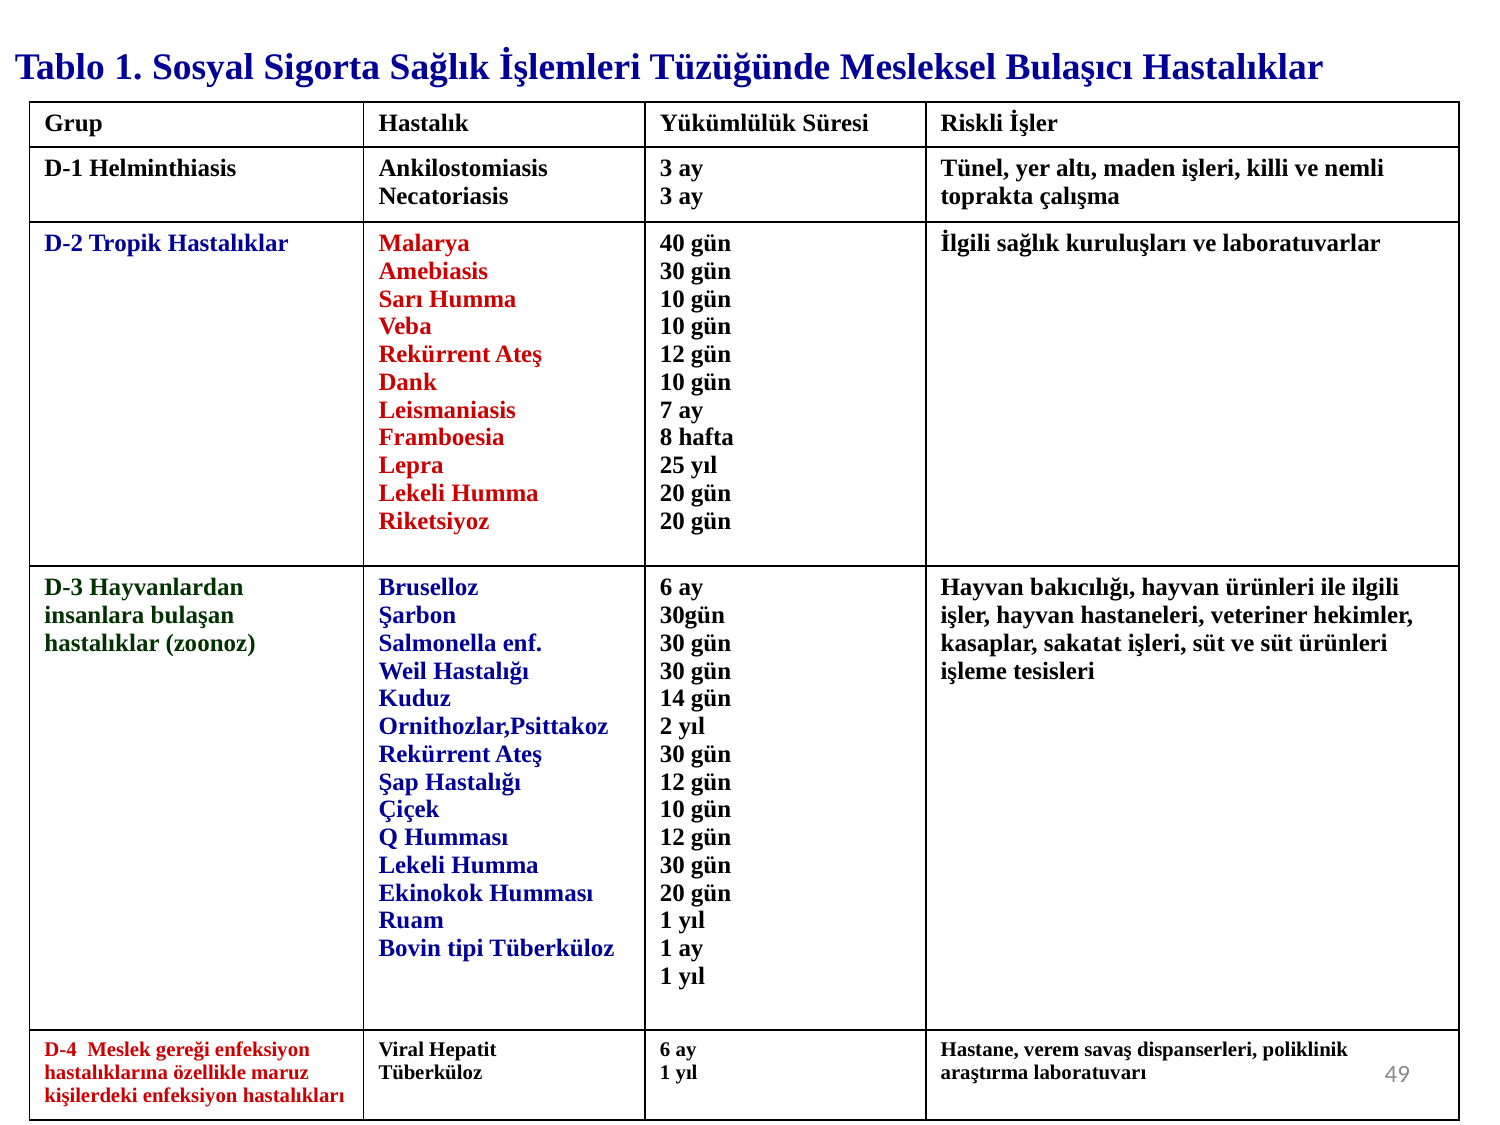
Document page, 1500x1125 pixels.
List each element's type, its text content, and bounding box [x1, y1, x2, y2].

table_cell D-4 Meslek gereği enfeksiyon hastalıklarına özellikle maruz kişilerdeki enfeksiyon hastalıkları [30, 1031, 363, 1119]
table_cell Hayvan bakıcılığı, hayvan ürünleri ile ilgili işler, hayvan hastaneleri, veteriner hekimler, kasaplar, sakatat işleri, süt ve süt ürünleri işleme tesisleri [927, 567, 1458, 1029]
table_header Hastalık [364, 103, 644, 146]
table_cell Ankilostomiasis Necatoriasis [364, 148, 644, 221]
table_cell 6 ay 30gün 30 gün 30 gün 14 gün 2 yıl 30 gün 12 gün 10 gün 12 gün 30 gün 20 gün 1 yıl 1 ay 1 yıl [646, 567, 925, 1029]
table_cell Malarya Amebiasis Sarı Humma Veba Rekürrent Ateş Dank Leismaniasis Framboesia Lepra Lekeli Humma Riketsiyoz [364, 223, 644, 565]
table_cell D-2 Tropik Hastalıklar [30, 223, 363, 565]
table_cell 6 ay 1 yıl [646, 1031, 925, 1119]
table_cell Bruselloz Şarbon Salmonella enf. Weil Hastalığı Kuduz Ornithozlar,Psittakoz Rekürrent Ateş Şap Hastalığı Çiçek Q Humması Lekeli Humma Ekinokok Humması Ruam Bovin tipi Tüberküloz [364, 567, 644, 1029]
table_cell D-1 Helminthiasis [30, 148, 363, 221]
table_cell Hastane, verem savaş dispanserleri, poliklinik araştırma laboratuvarı [927, 1031, 1458, 1119]
text_box Tablo 1. Sosyal Sigorta Sağlık İşlemleri Tüzüğünde Mesleksel Bulaşıcı Hastalıklar [0, 34, 1412, 95]
table_cell İlgili sağlık kuruluşları ve laboratuvarlar [927, 223, 1458, 565]
table_cell 3 ay 3 ay [646, 148, 925, 221]
table_cell 40 gün 30 gün 10 gün 10 gün 12 gün 10 gün 7 ay 8 hafta 25 yıl 20 gün 20 gün [646, 223, 925, 565]
table_cell Tünel, yer altı, maden işleri, killi ve nemli toprakta çalışma [927, 148, 1458, 221]
table_cell D-3 Hayvanlardan insanlara bulaşan hastalıklar (zoonoz) [30, 567, 363, 1029]
table_header Yükümlülük Süresi [646, 103, 925, 146]
table_cell Viral Hepatit Tüberküloz [364, 1031, 644, 1119]
table_header Riskli İşler [927, 103, 1458, 146]
table_header Grup [30, 103, 363, 146]
